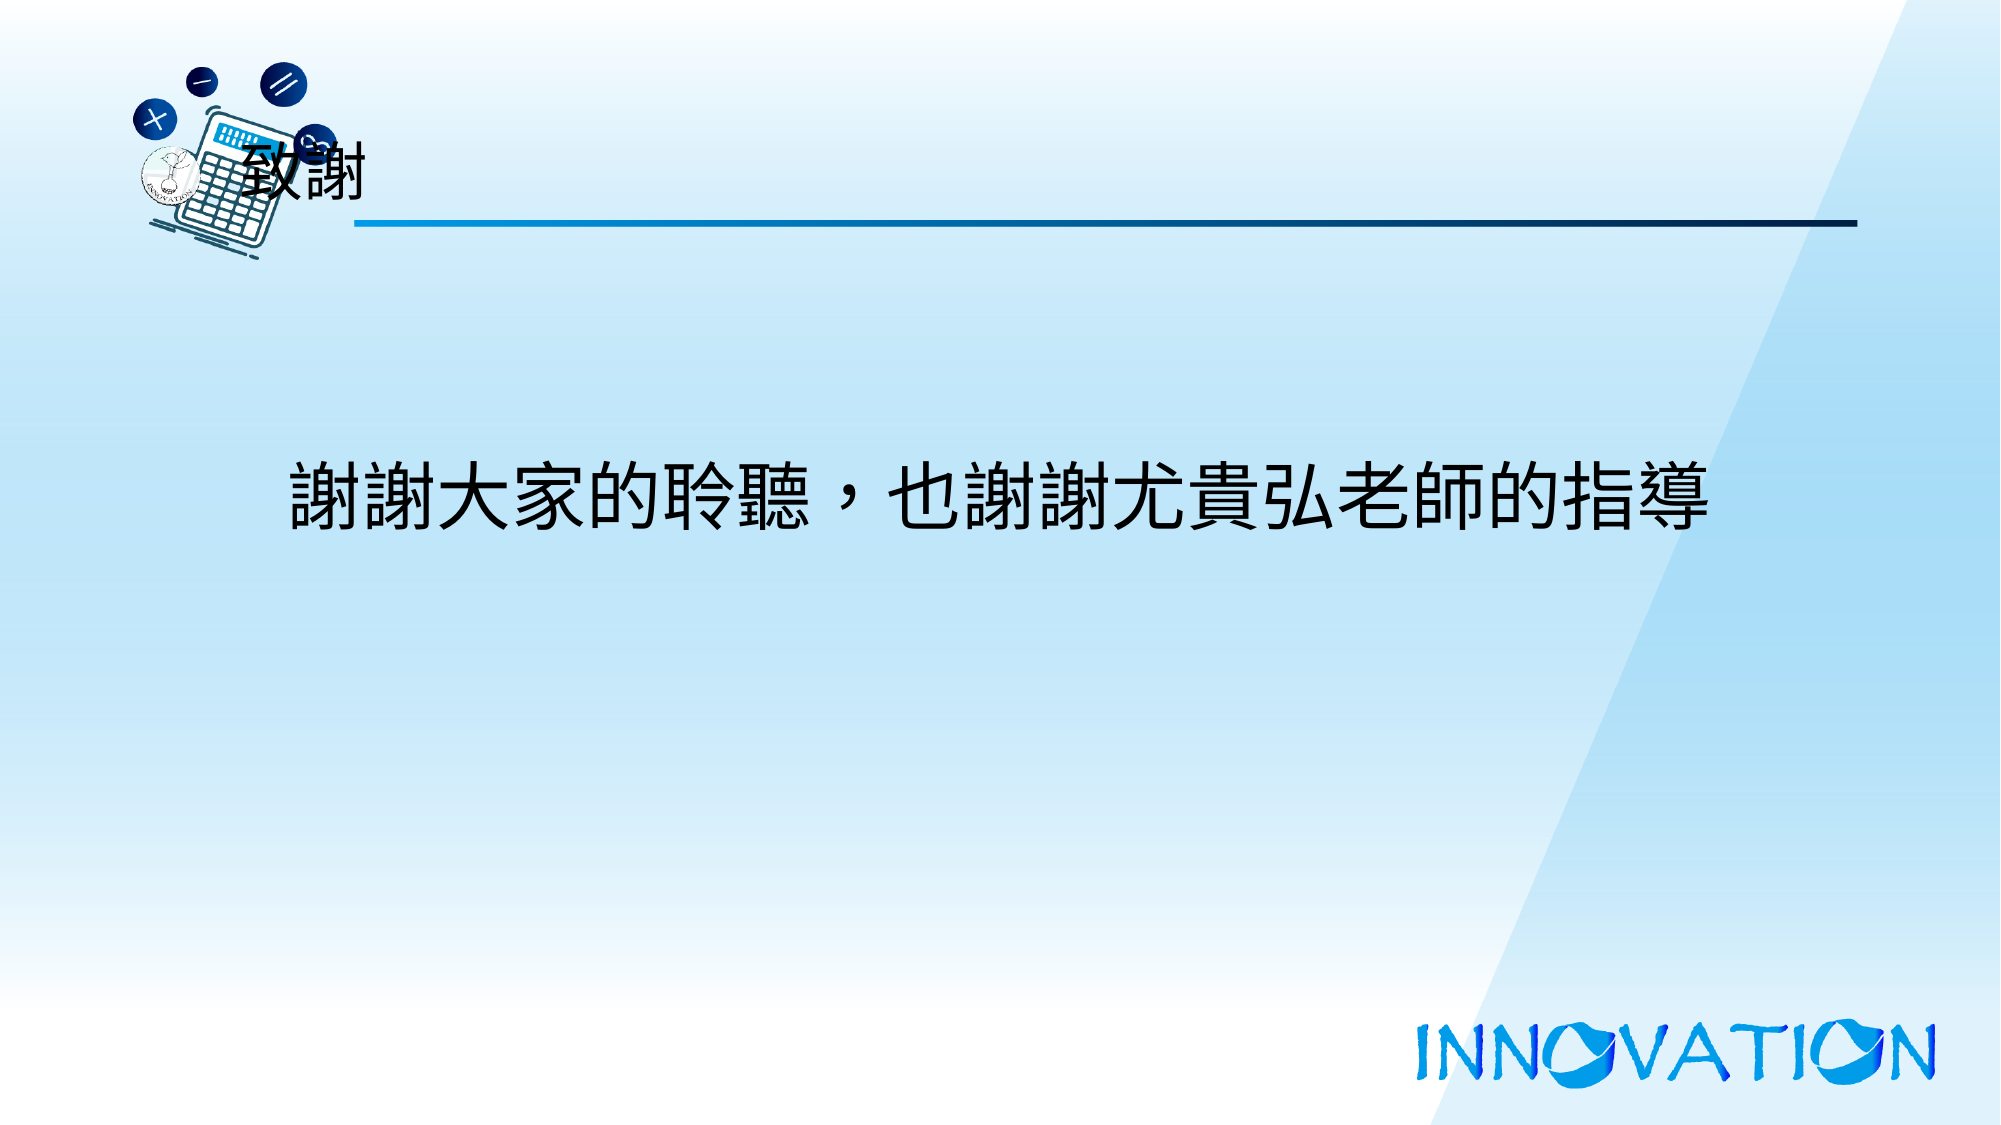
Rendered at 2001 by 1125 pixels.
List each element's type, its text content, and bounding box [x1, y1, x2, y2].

picture [0, 0, 2001, 1125]
text_box 謝謝大家的聆聽，也謝謝尤貴弘老師的指導 [272, 442, 1772, 547]
text_box 致謝 [137, 69, 1863, 287]
